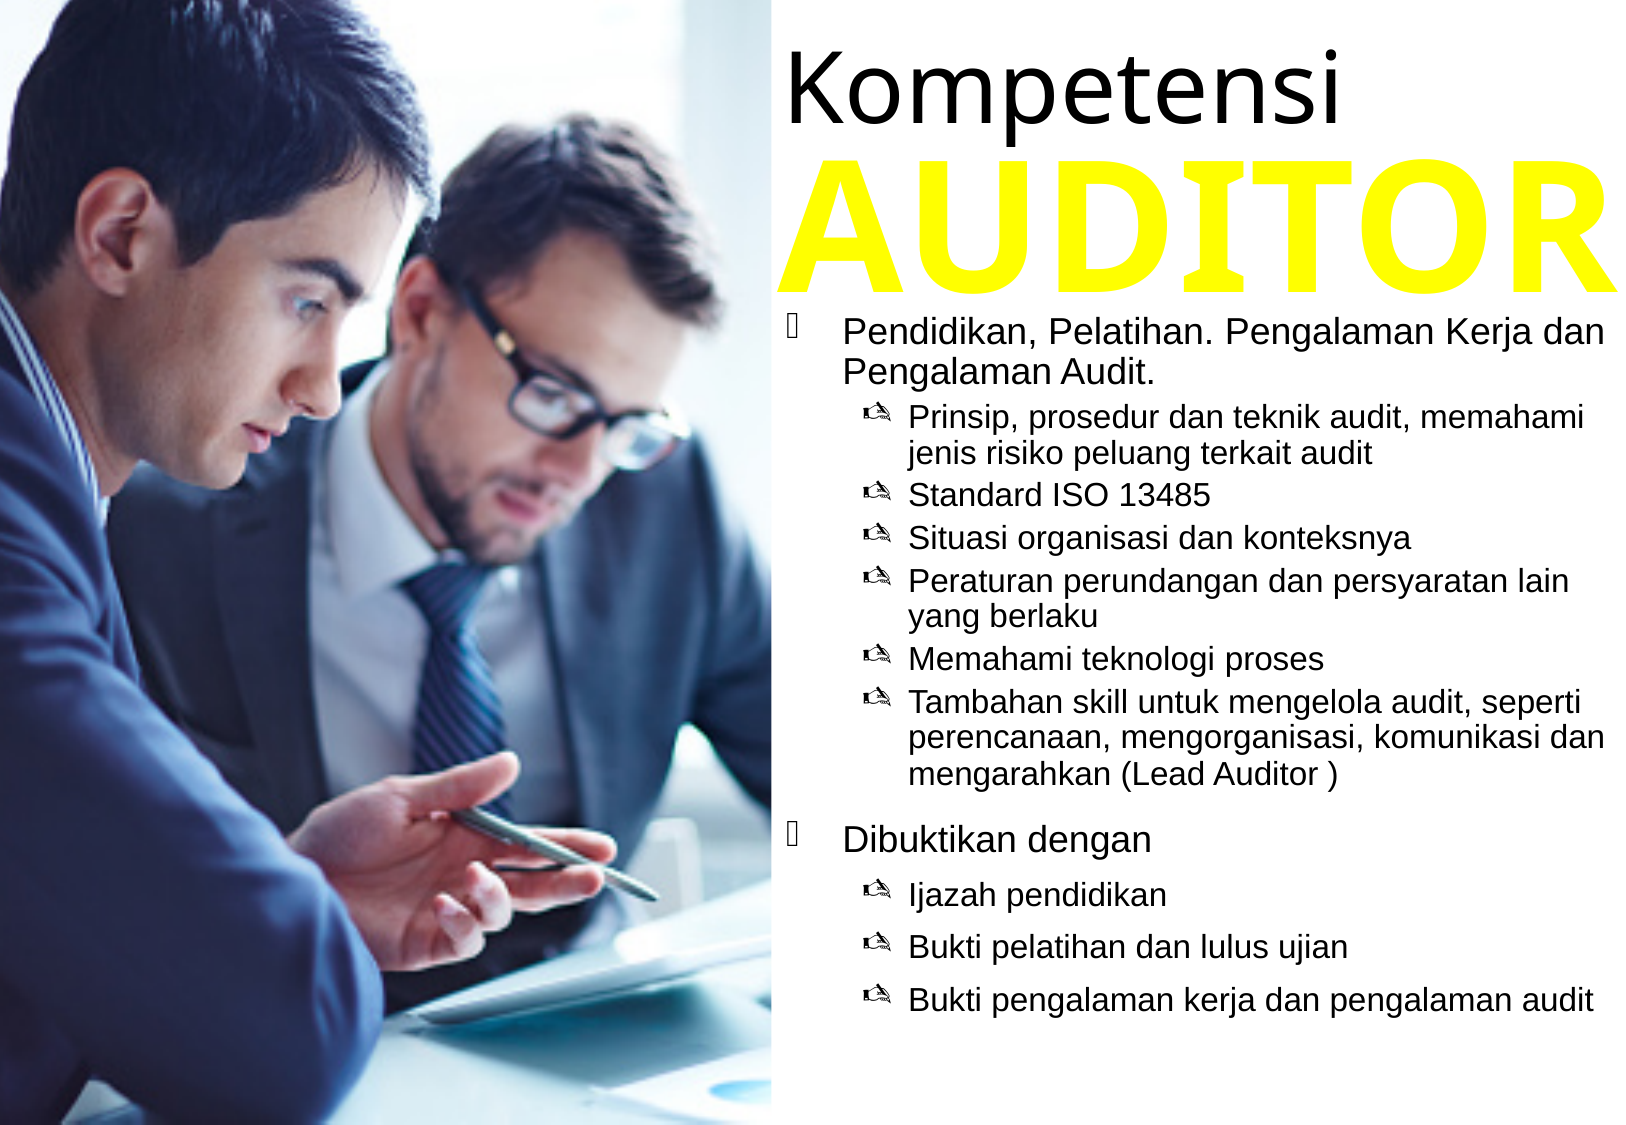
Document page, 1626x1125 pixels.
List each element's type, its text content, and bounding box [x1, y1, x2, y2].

text_box Kompetensi [776, 16, 1360, 151]
text_box Pendidikan, Pelatihan. Pengalaman Kerja dan Pengalaman Audit. Prinsip, prosedur dan teknik audit, memahami jenis risiko peluang terkait audit Standard ISO 13485 Situasi organisasi dan konteksnya Peraturan perundangan dan persyaratan lain yang berlaku Memahami teknologi proses Tambahan skill untuk mengelola audit, seperti perencanaan, mengorganisasi, komunikasi dan mengarahkan (Lead Auditor ) Dibuktikan dengan Ijazah pendidikan Bukti pelatihan dan lulus ujian Bukti pengalaman kerja dan pengalaman audit [776, 304, 1625, 1125]
text_box auditor [776, 101, 1625, 304]
picture [0, 0, 772, 1125]
